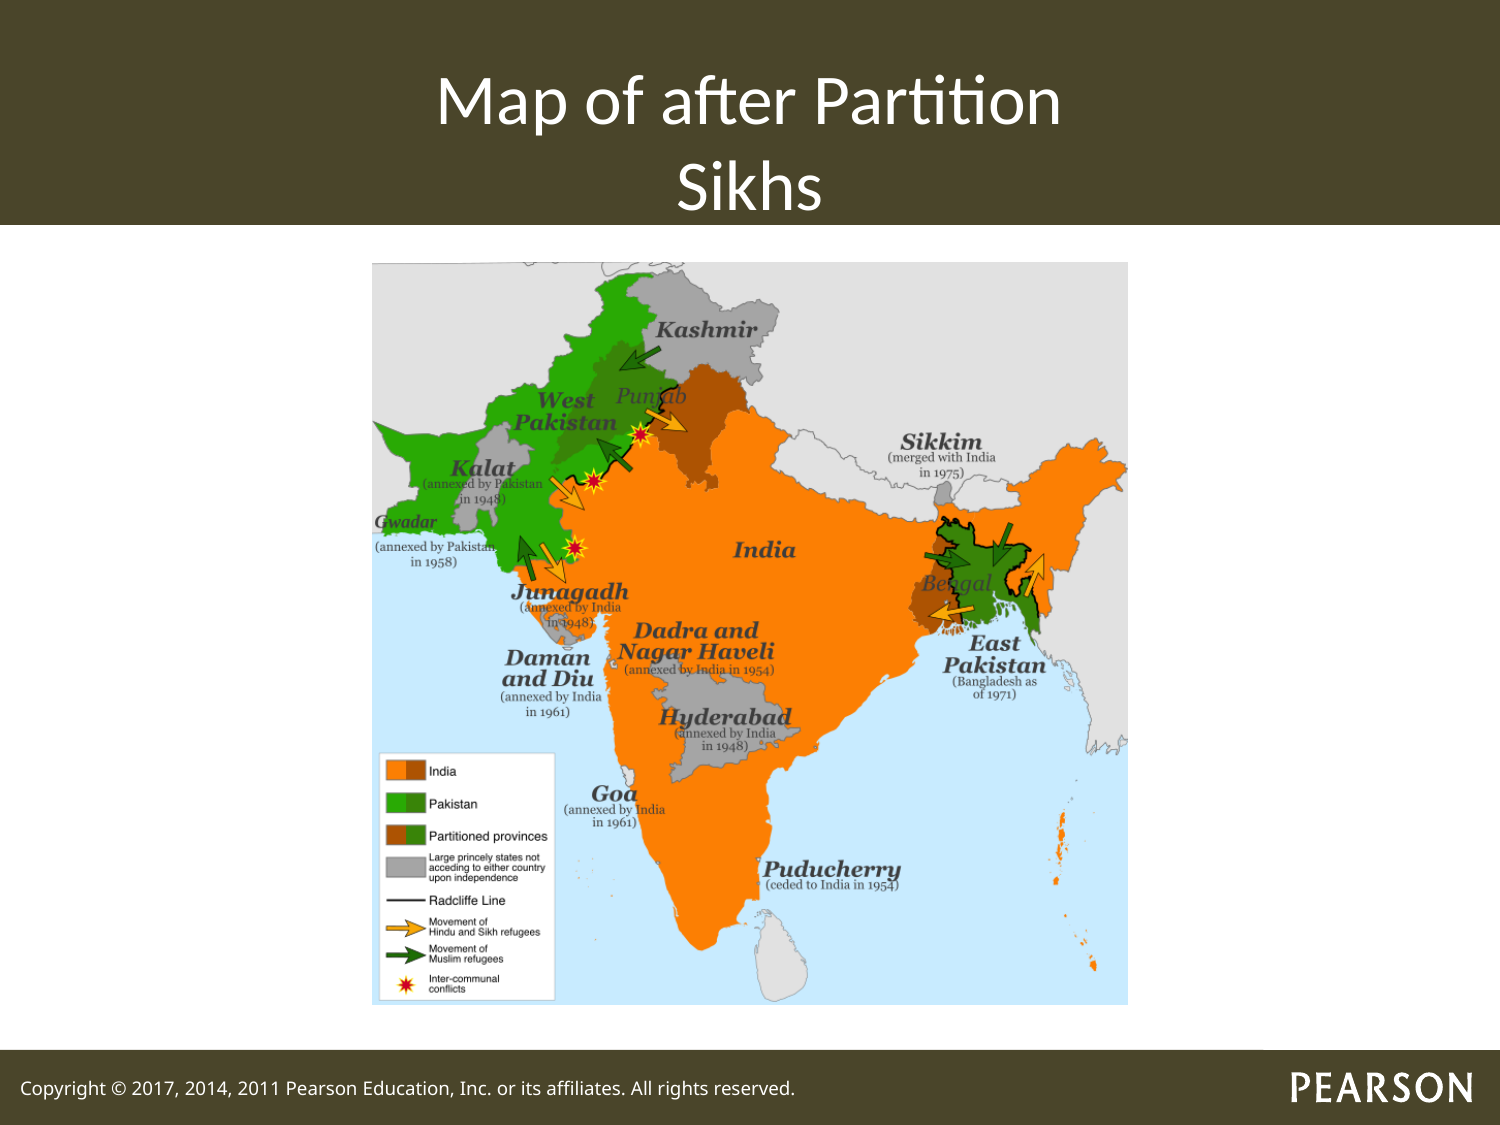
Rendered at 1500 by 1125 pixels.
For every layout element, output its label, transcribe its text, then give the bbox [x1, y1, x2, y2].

title Map of after Partition Sikhs [75, 45, 1425, 233]
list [372, 262, 1128, 1006]
